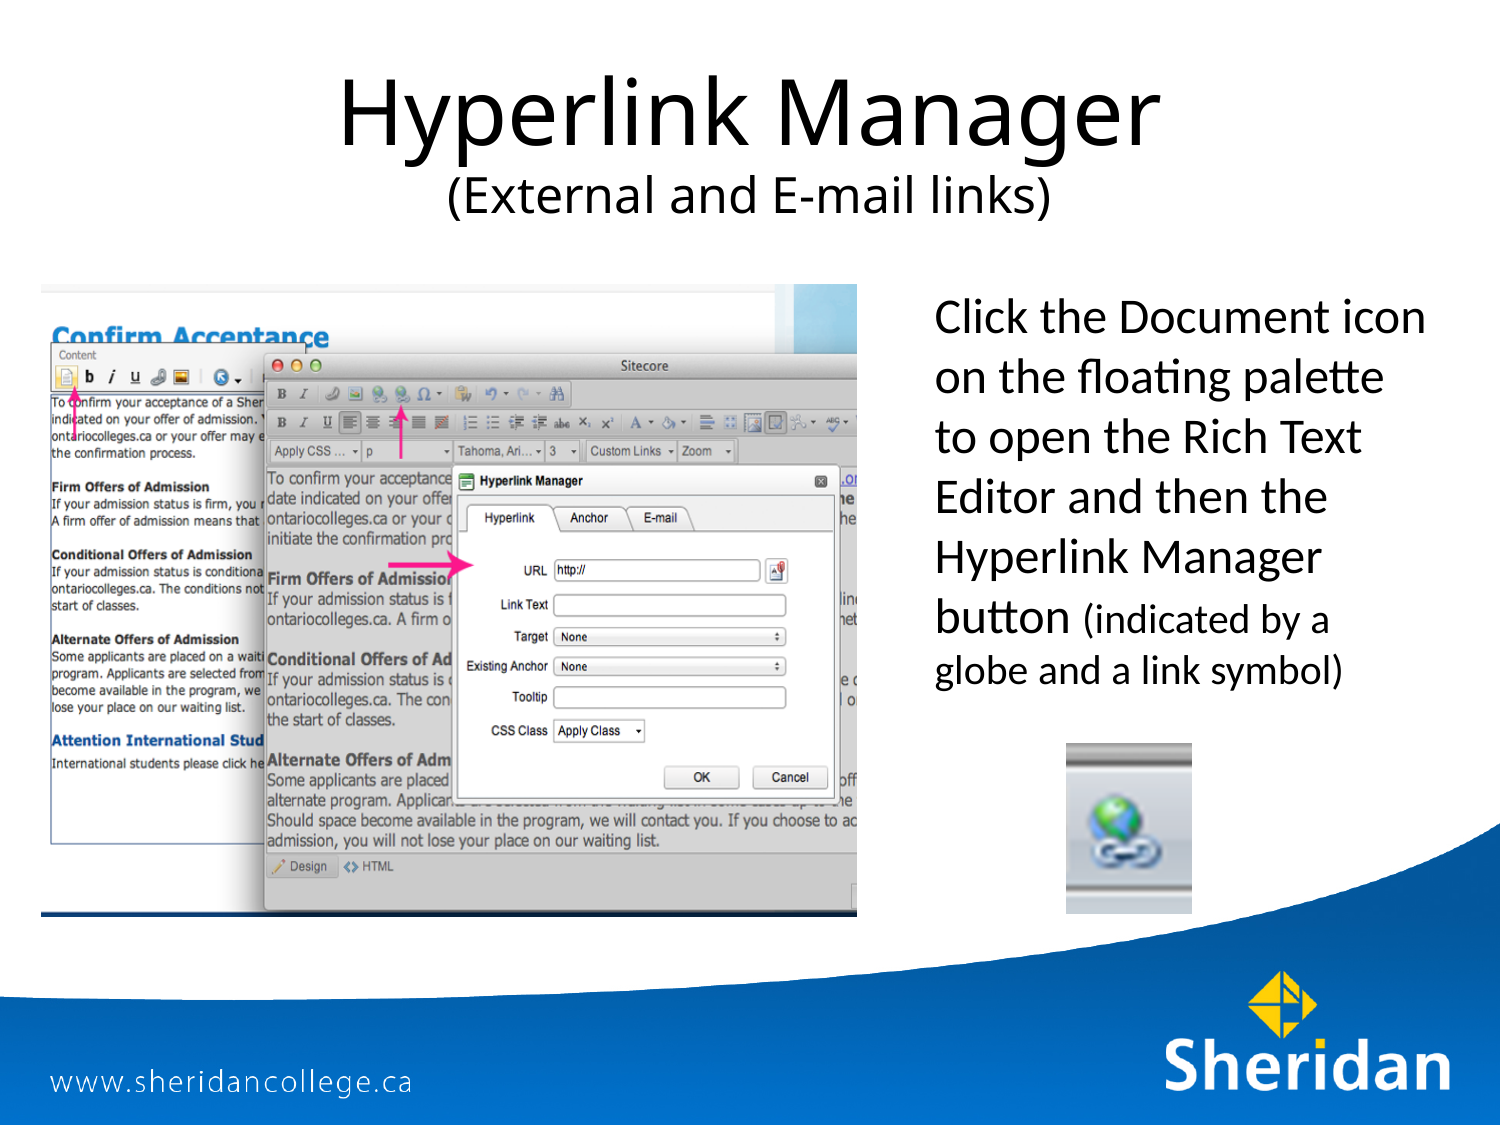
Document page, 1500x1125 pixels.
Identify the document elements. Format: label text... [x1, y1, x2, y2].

list Click the Document icon on the floating palette to open the Rich Text Editor and then the Hyperlink Manager button (indicated by a globe and a link symbol) [919, 275, 1446, 799]
title Hyperlink Manager (External and E-mail links) [75, 45, 1425, 233]
picture [0, 86, 1500, 1125]
